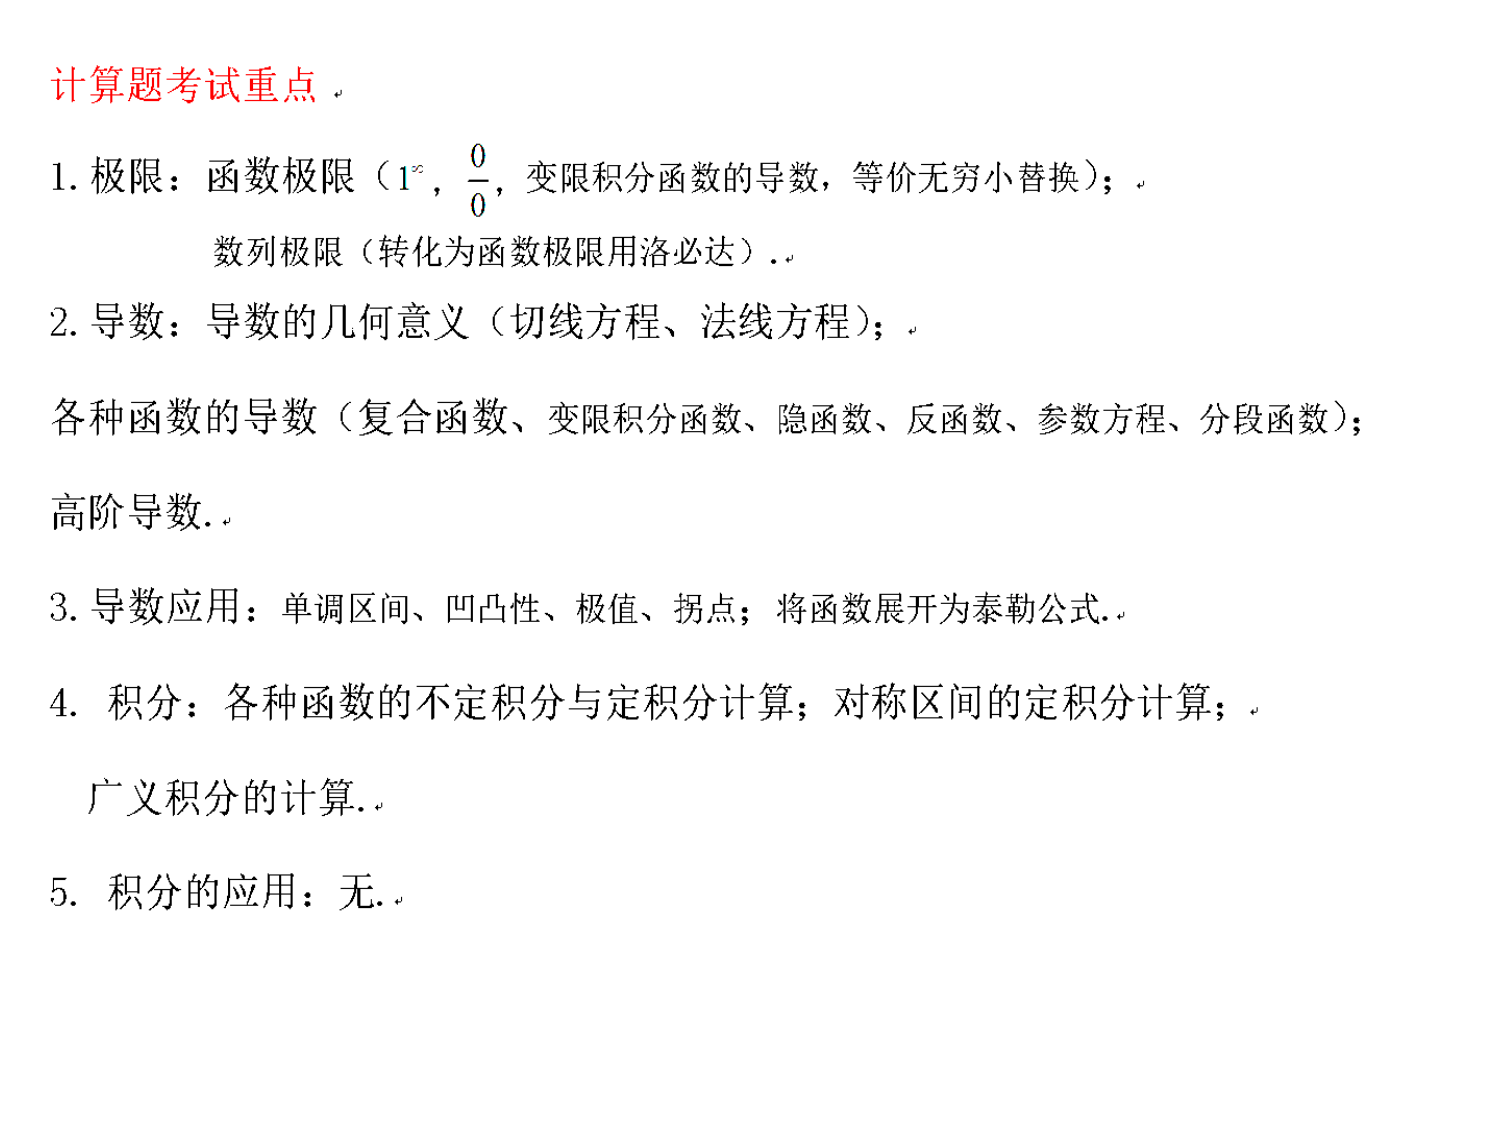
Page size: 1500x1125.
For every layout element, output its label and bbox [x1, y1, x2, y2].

picture [29, 54, 1366, 916]
